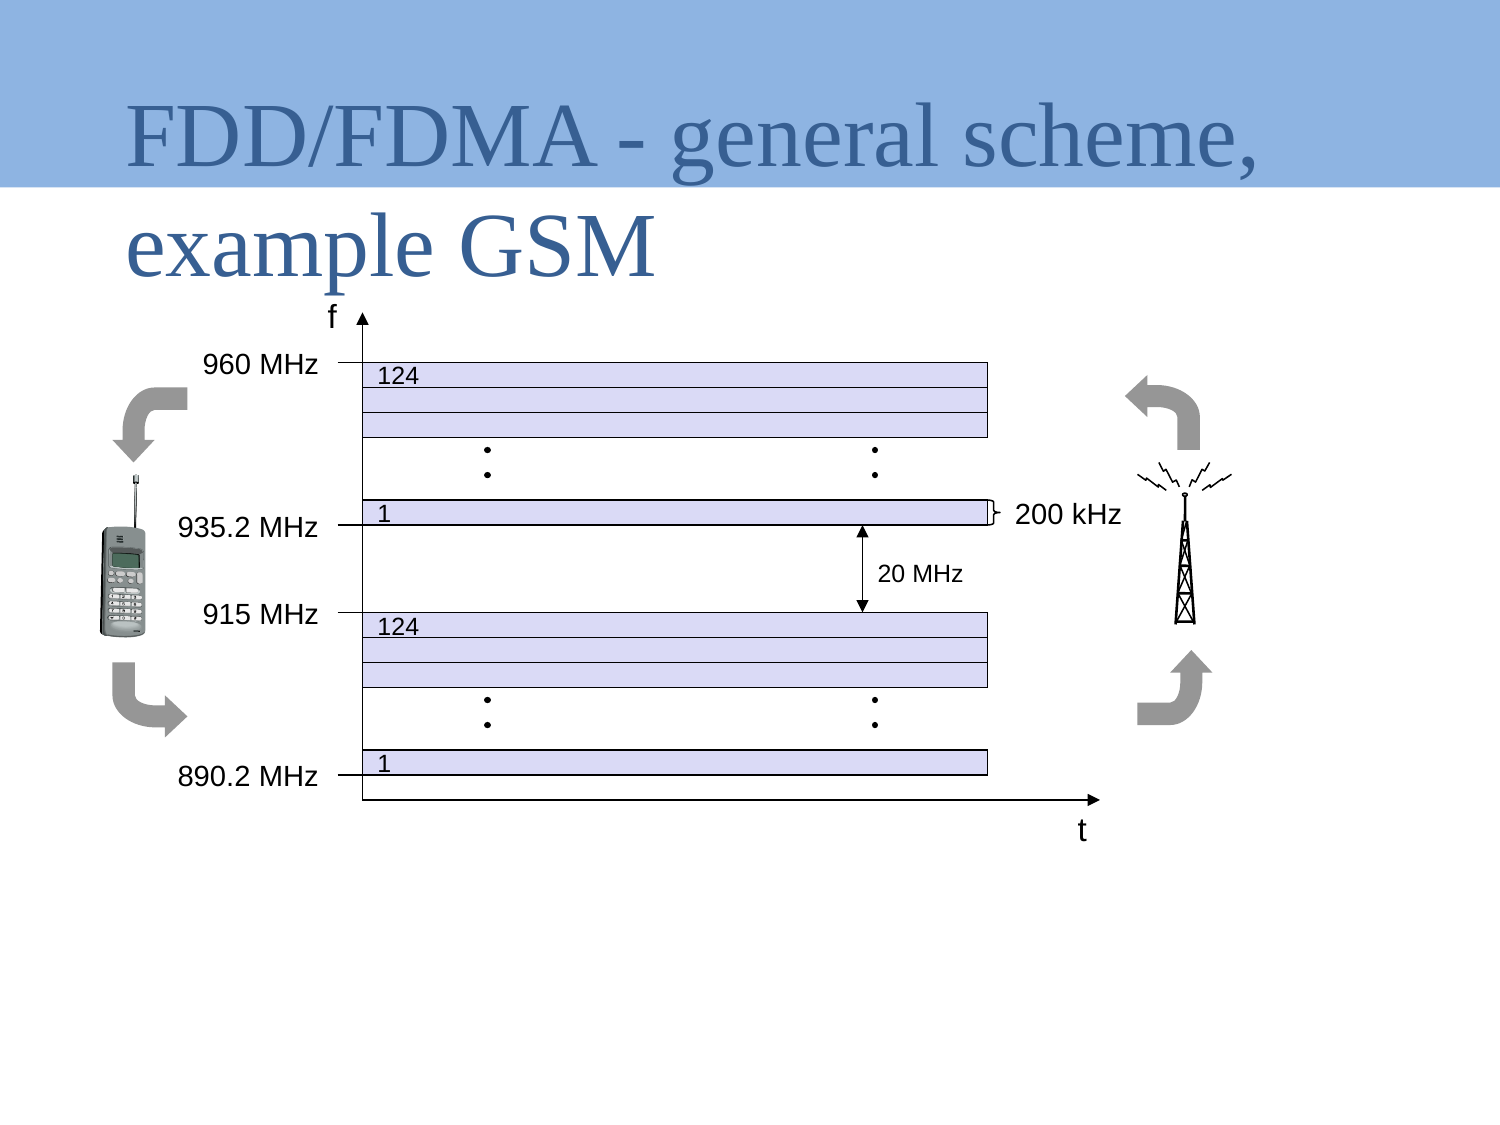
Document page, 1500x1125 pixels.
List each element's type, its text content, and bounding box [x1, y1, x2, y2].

text_box 935.2 MHz [162, 500, 335, 551]
text_box f [312, 287, 353, 343]
text_box 915 MHz [187, 587, 336, 638]
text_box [1137, 462, 1232, 625]
text_box 960 MHz [187, 337, 336, 388]
text_box [366, 662, 988, 688]
text_box 20 MHz [866, 550, 980, 595]
title FDD/FDMA - general scheme, example GSM [125, 75, 1282, 295]
text_box [1137, 650, 1213, 726]
text_box 124 [366, 612, 988, 637]
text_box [99, 474, 146, 638]
text_box 1 [366, 750, 988, 775]
text_box t [1062, 800, 1103, 856]
text_box [366, 387, 988, 412]
text_box [1124, 374, 1200, 450]
text_box [366, 412, 988, 438]
text_box [112, 387, 188, 463]
text_box [112, 662, 188, 738]
text_box [366, 637, 988, 662]
text_box 200 kHz [999, 487, 1132, 538]
text_box 1 [366, 500, 987, 525]
text_box [987, 500, 999, 525]
text_box 124 [366, 362, 988, 387]
text_box 890.2 MHz [162, 750, 335, 801]
